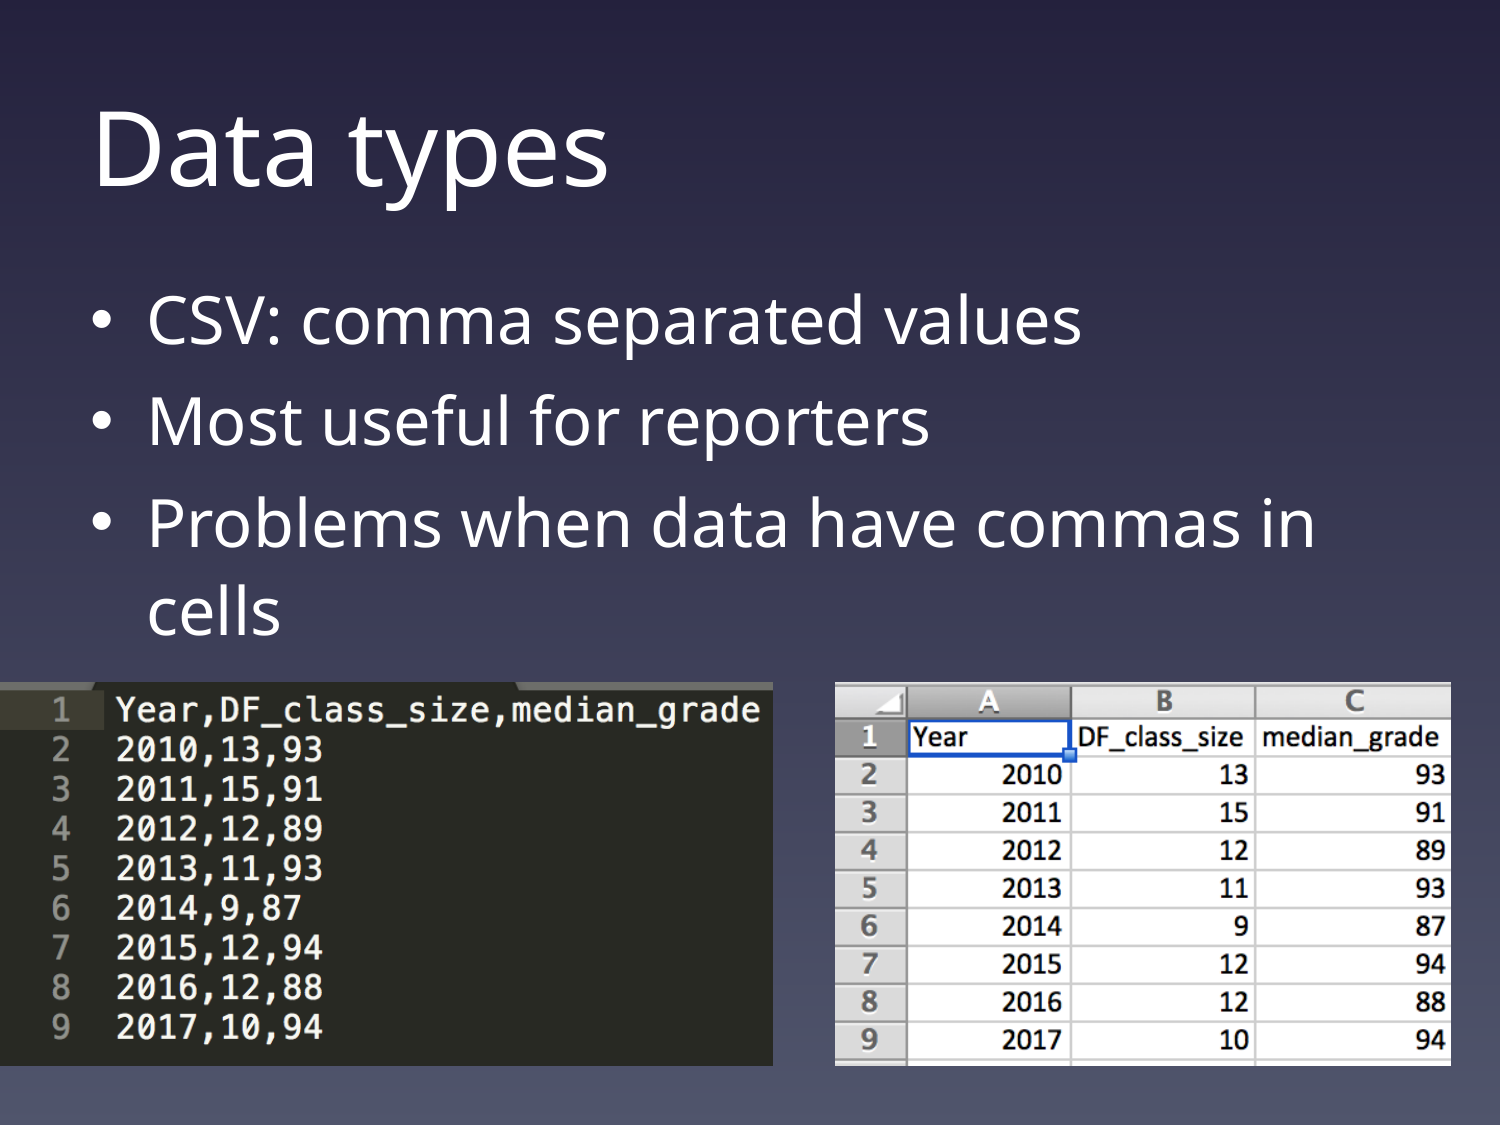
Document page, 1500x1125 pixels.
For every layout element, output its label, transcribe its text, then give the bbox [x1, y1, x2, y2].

list CSV: comma separated values Most useful for reporters Problems when data have commas in cells [75, 262, 1425, 1005]
picture [835, 682, 1451, 1067]
title Data types [75, 75, 1425, 262]
picture [0, 682, 774, 1067]
